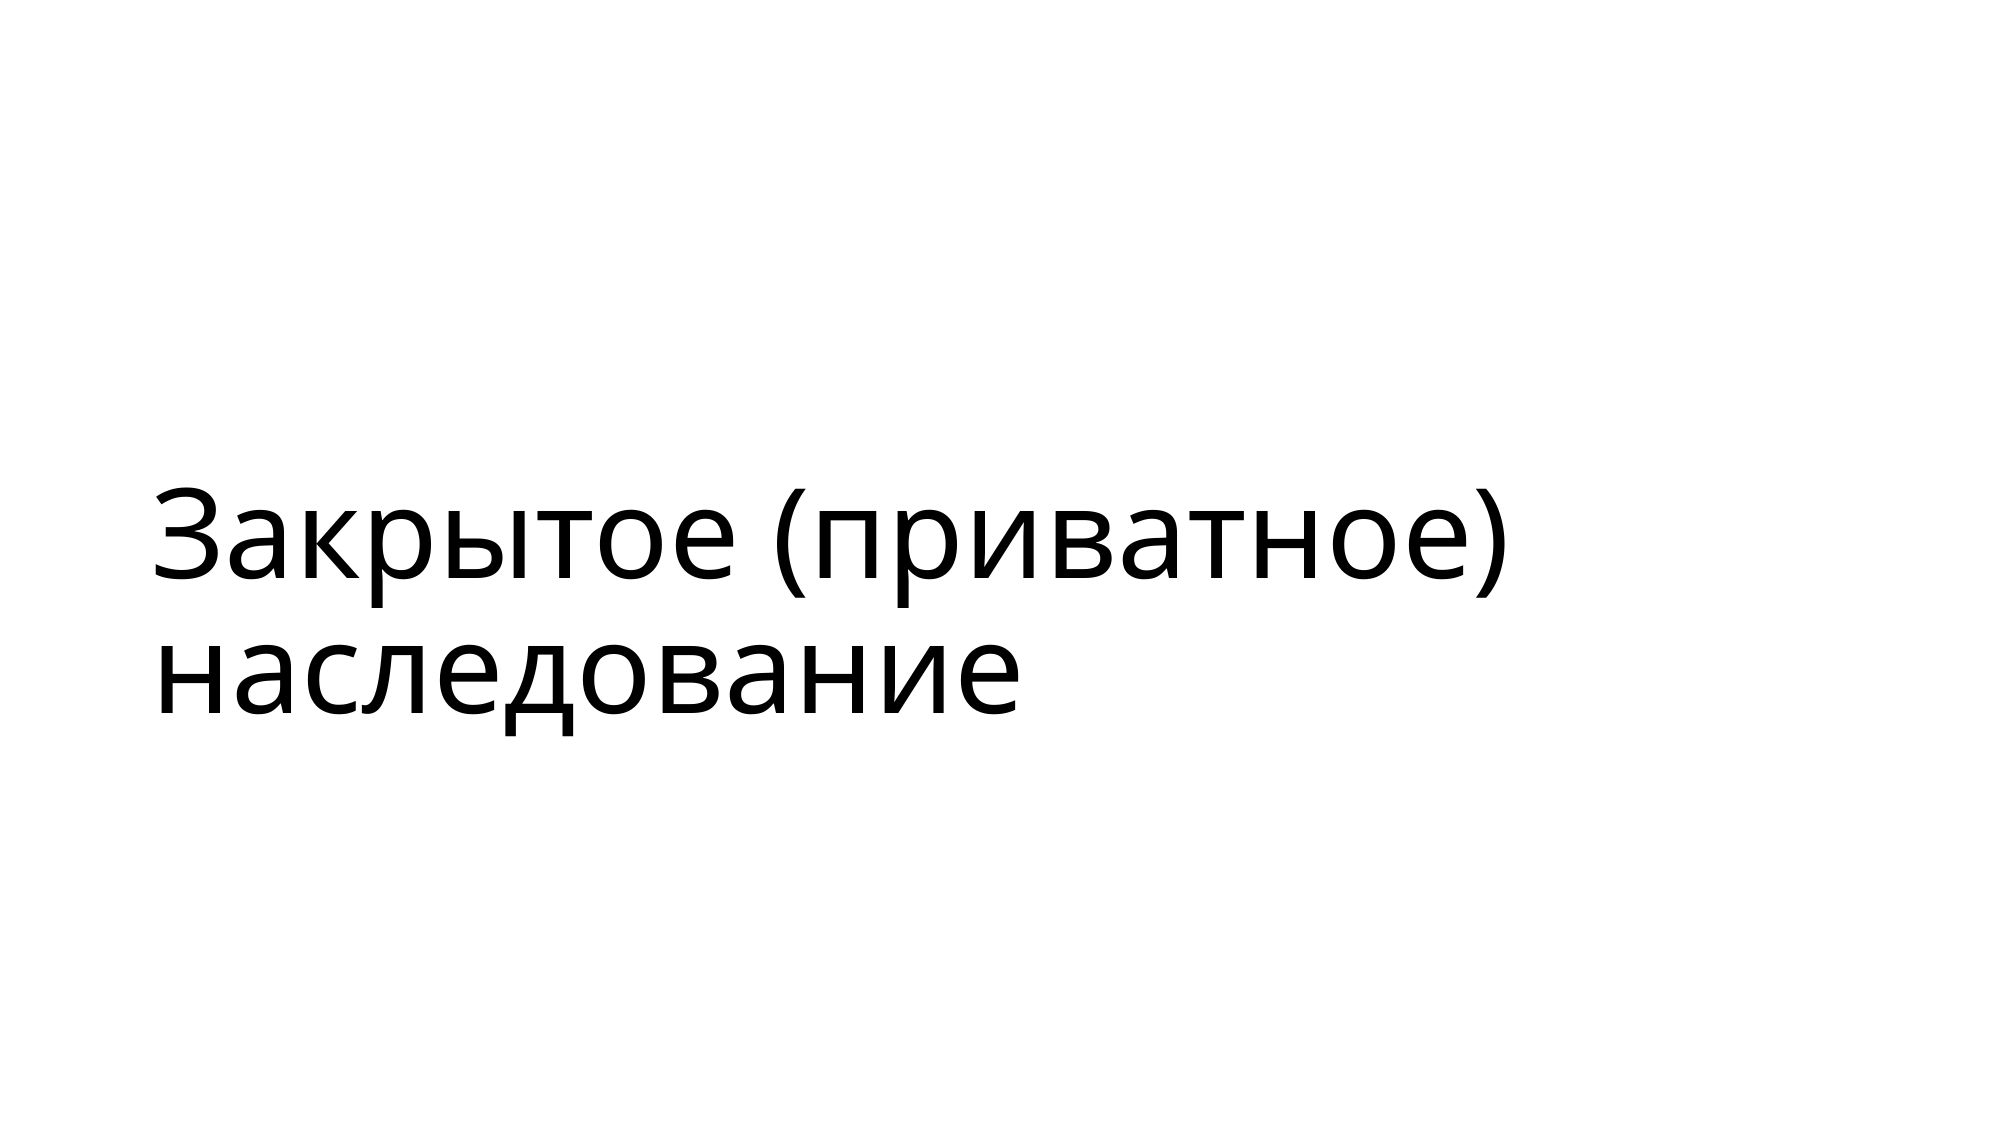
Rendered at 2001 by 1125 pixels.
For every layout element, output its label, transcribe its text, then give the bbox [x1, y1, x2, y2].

title Закрытое (приватное) наследование [136, 280, 1862, 749]
